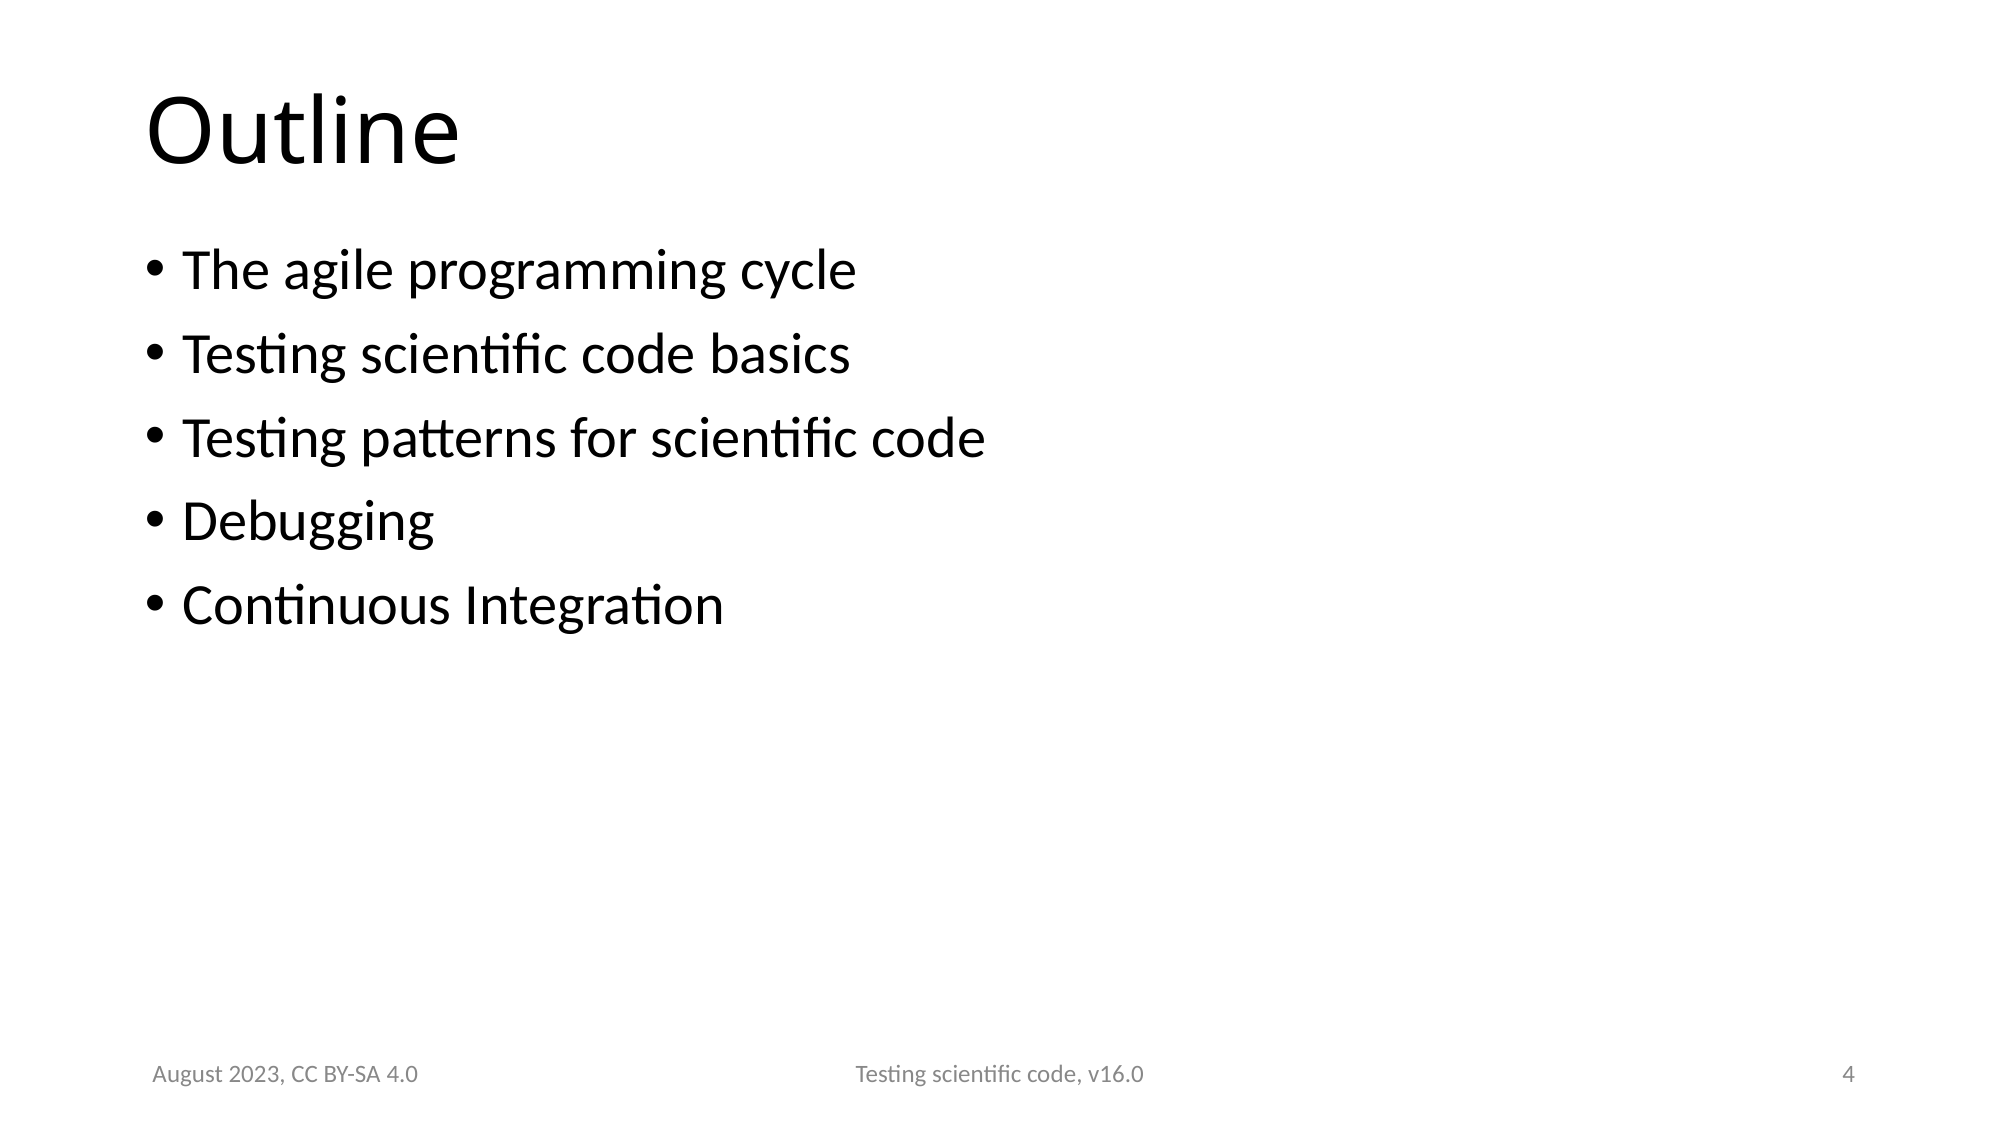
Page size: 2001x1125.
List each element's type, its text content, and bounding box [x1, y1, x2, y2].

text_box August 2023, CC BY-SA 4.0 [144, 1050, 580, 1095]
slide_number 4 [1832, 1051, 1863, 1094]
text_box Testing scientific code, v16.0 [669, 1050, 1330, 1095]
list The agile programming cycle Testing scientific code basics Testing patterns for scientific code Debugging Continuous Integration [136, 231, 1863, 1014]
title Outline [136, 59, 1863, 209]
